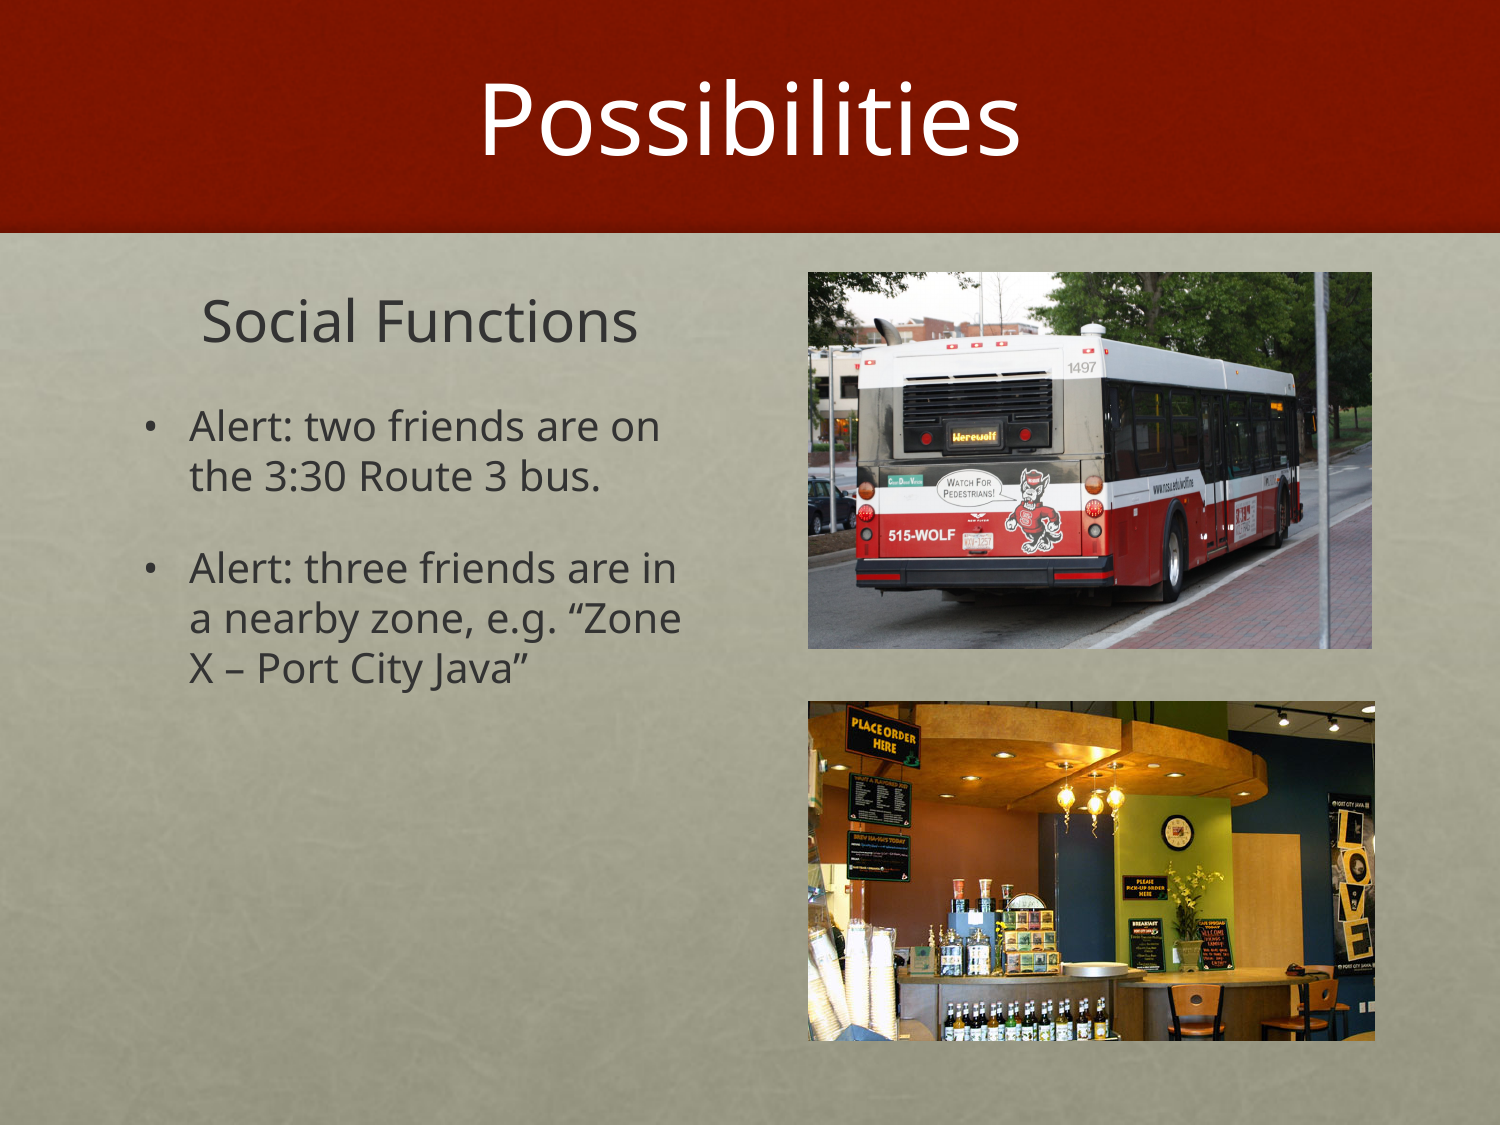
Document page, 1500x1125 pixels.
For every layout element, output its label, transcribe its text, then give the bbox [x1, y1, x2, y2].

list Alert: two friends are on the 3:30 Route 3 bus. Alert: three friends are in a nearby zone, e.g. “Zone X – Port City Java” [127, 392, 713, 1005]
list Social Functions [127, 249, 713, 388]
title Possibilities [127, 10, 1372, 221]
picture [0, 214, 1500, 1125]
